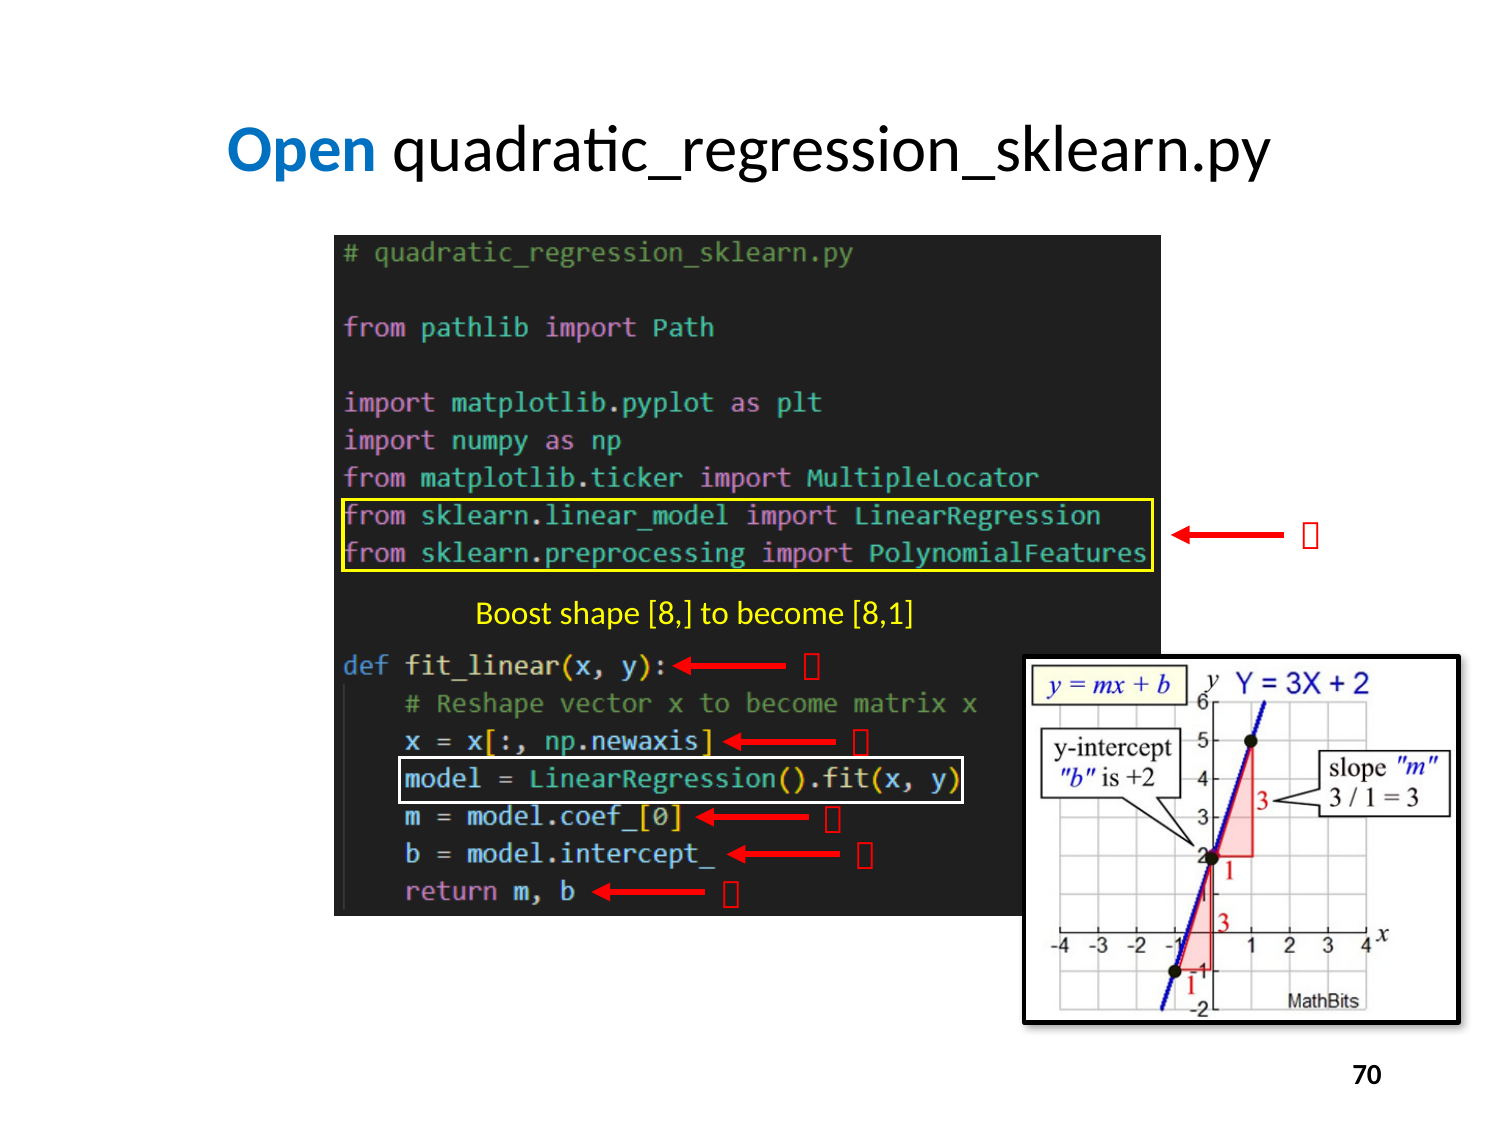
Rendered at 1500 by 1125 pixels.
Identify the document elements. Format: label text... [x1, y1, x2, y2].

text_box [672, 635, 849, 697]
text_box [726, 824, 902, 885]
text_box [1170, 504, 1348, 566]
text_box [695, 788, 870, 850]
title Open quadratic_regression_sklearn.py [103, 59, 1397, 241]
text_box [722, 711, 898, 773]
picture [334, 235, 1456, 1020]
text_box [591, 863, 769, 925]
slide_number 70 [1059, 1042, 1397, 1103]
